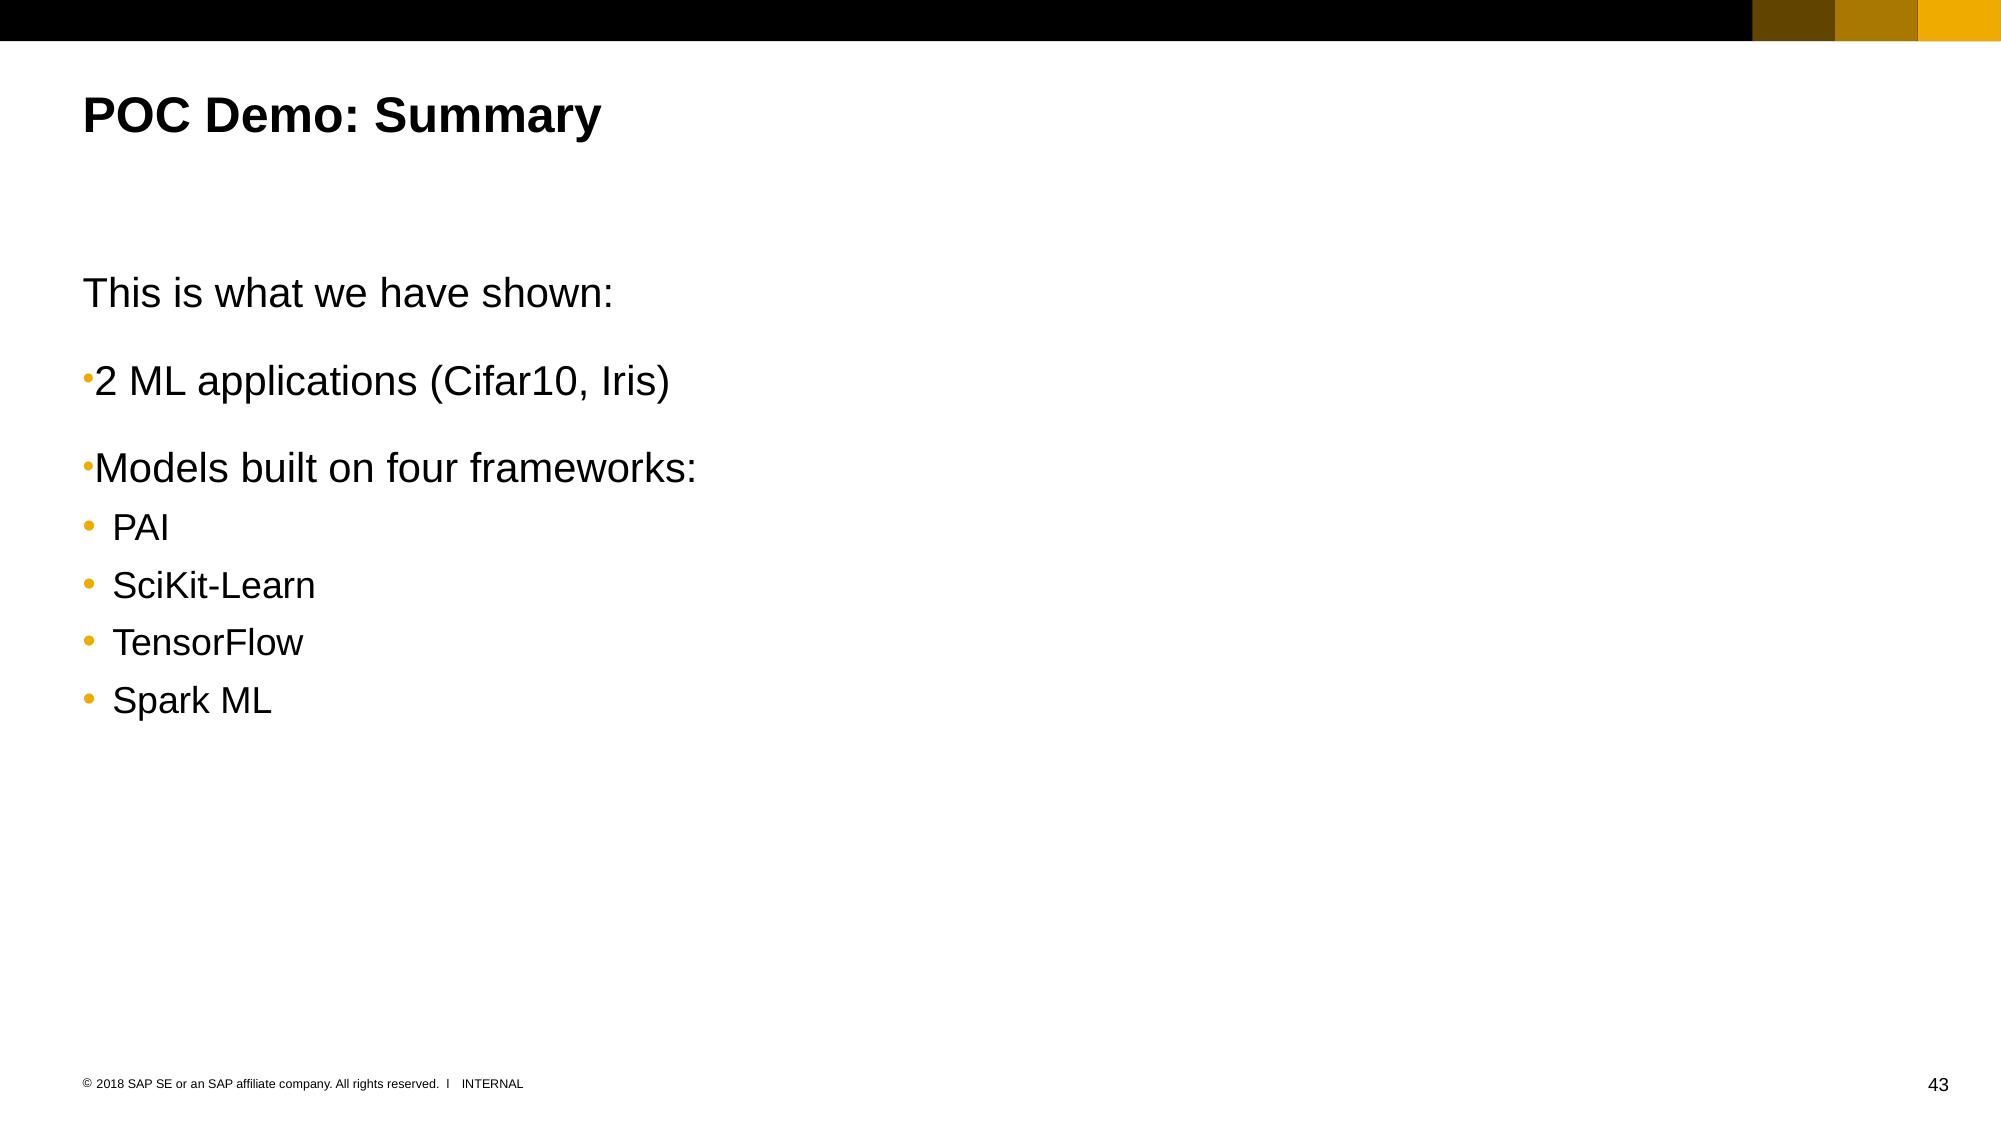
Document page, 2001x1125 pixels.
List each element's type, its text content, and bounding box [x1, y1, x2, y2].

title POC Demo: Summary [82, 82, 1918, 144]
list This is what we have shown: 2 ML applications (Cifar10, Iris) Models built on four frameworks: PAI SciKit-Learn TensorFlow Spark ML [82, 265, 1918, 1040]
